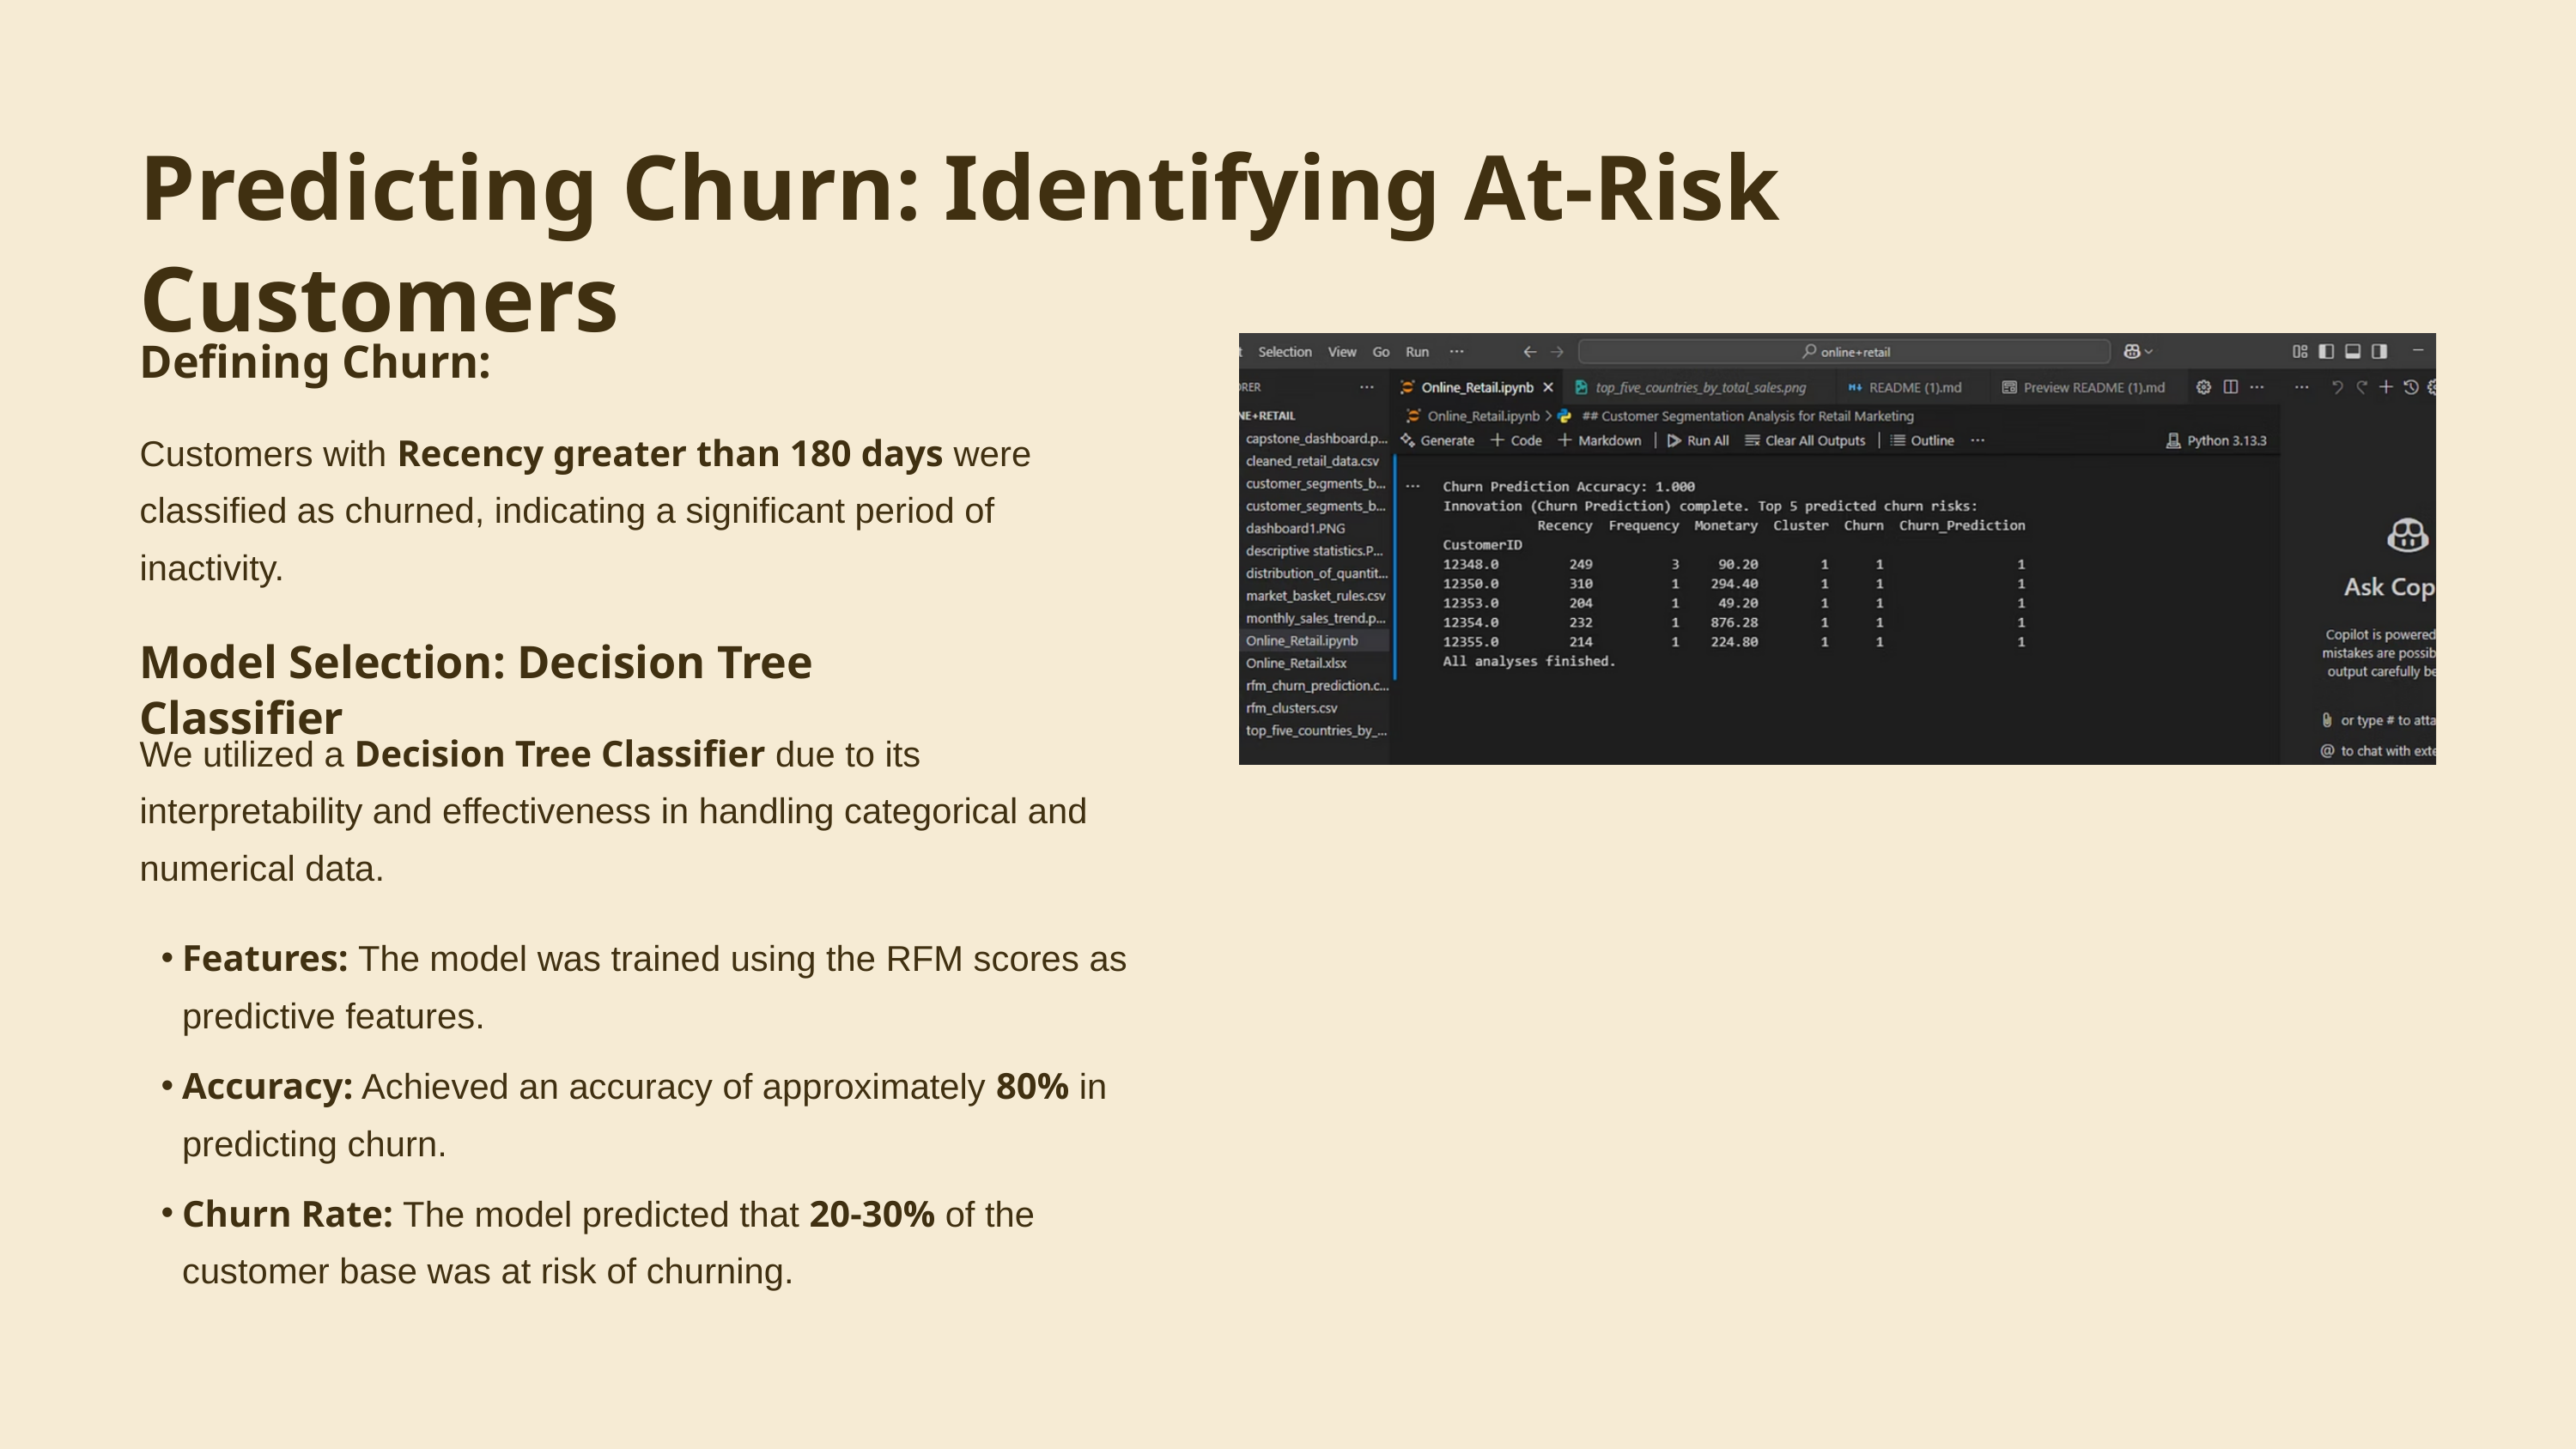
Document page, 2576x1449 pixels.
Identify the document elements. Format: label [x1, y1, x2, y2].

text_box [0, 0, 2576, 1449]
text_box [1238, 333, 2437, 765]
